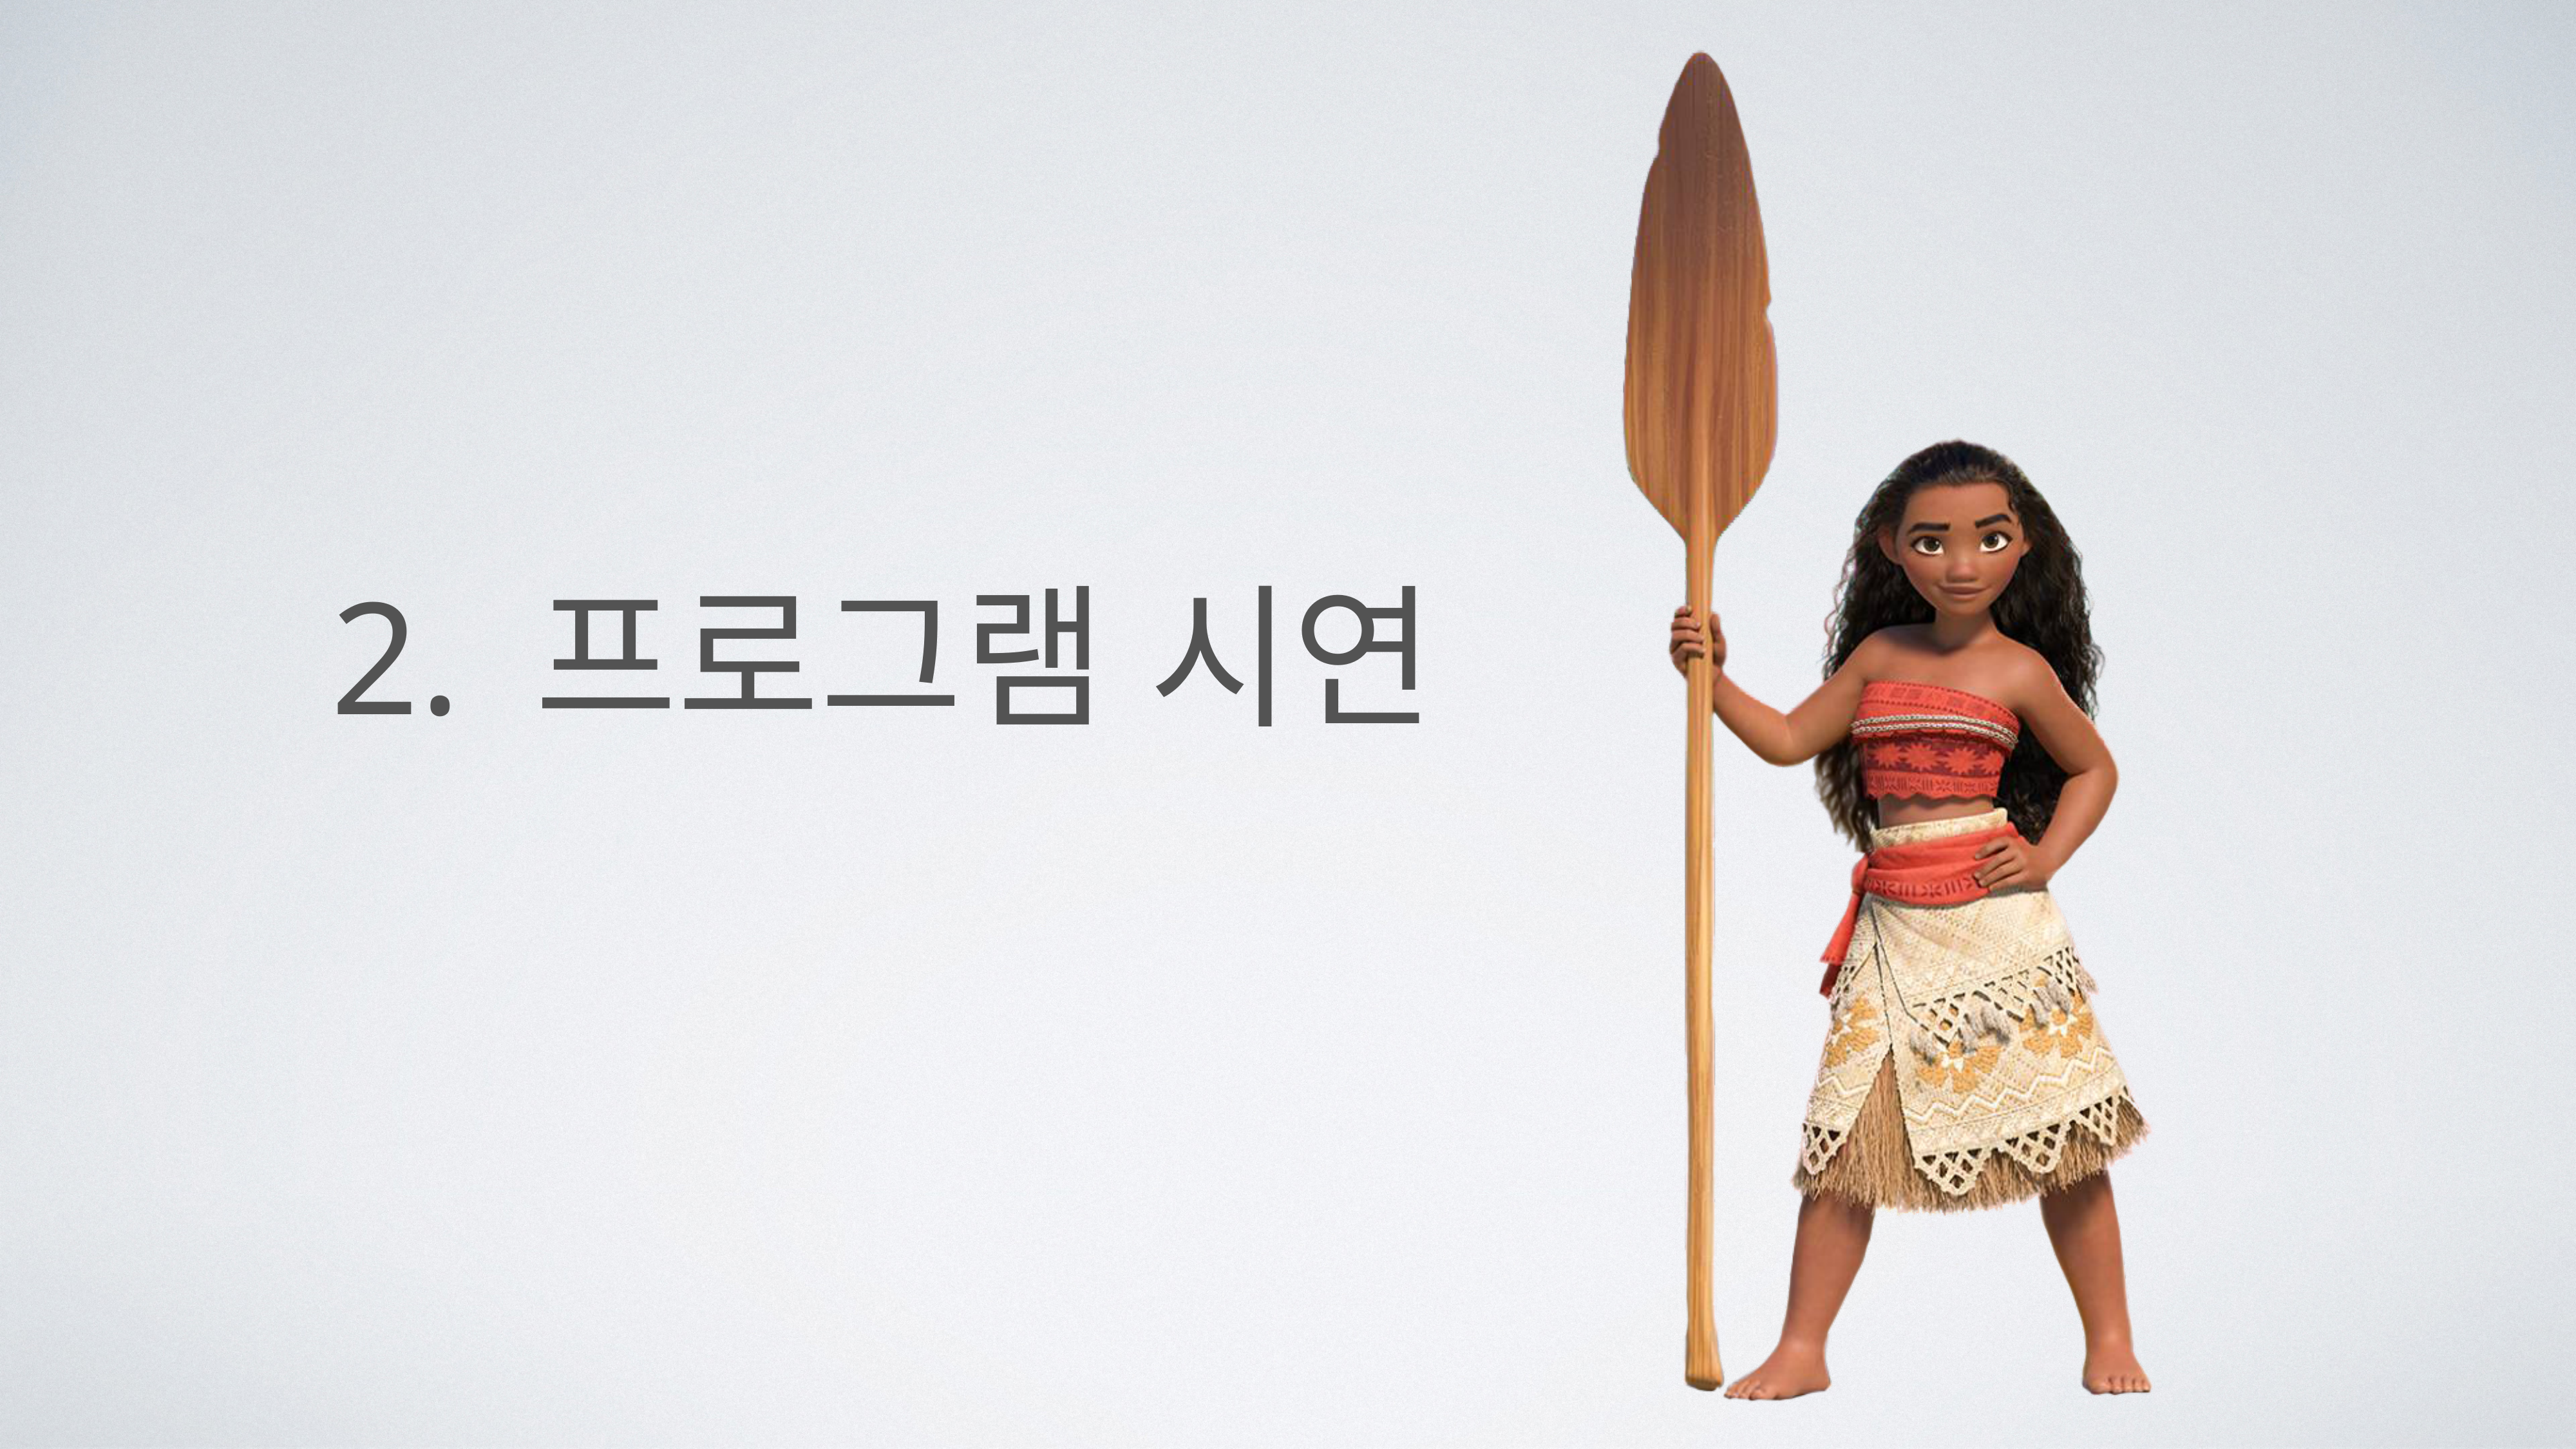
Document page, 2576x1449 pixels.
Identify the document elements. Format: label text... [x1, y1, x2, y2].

title 2. 프로그램 시연 [299, 513, 1467, 752]
picture [0, 0, 2576, 1449]
